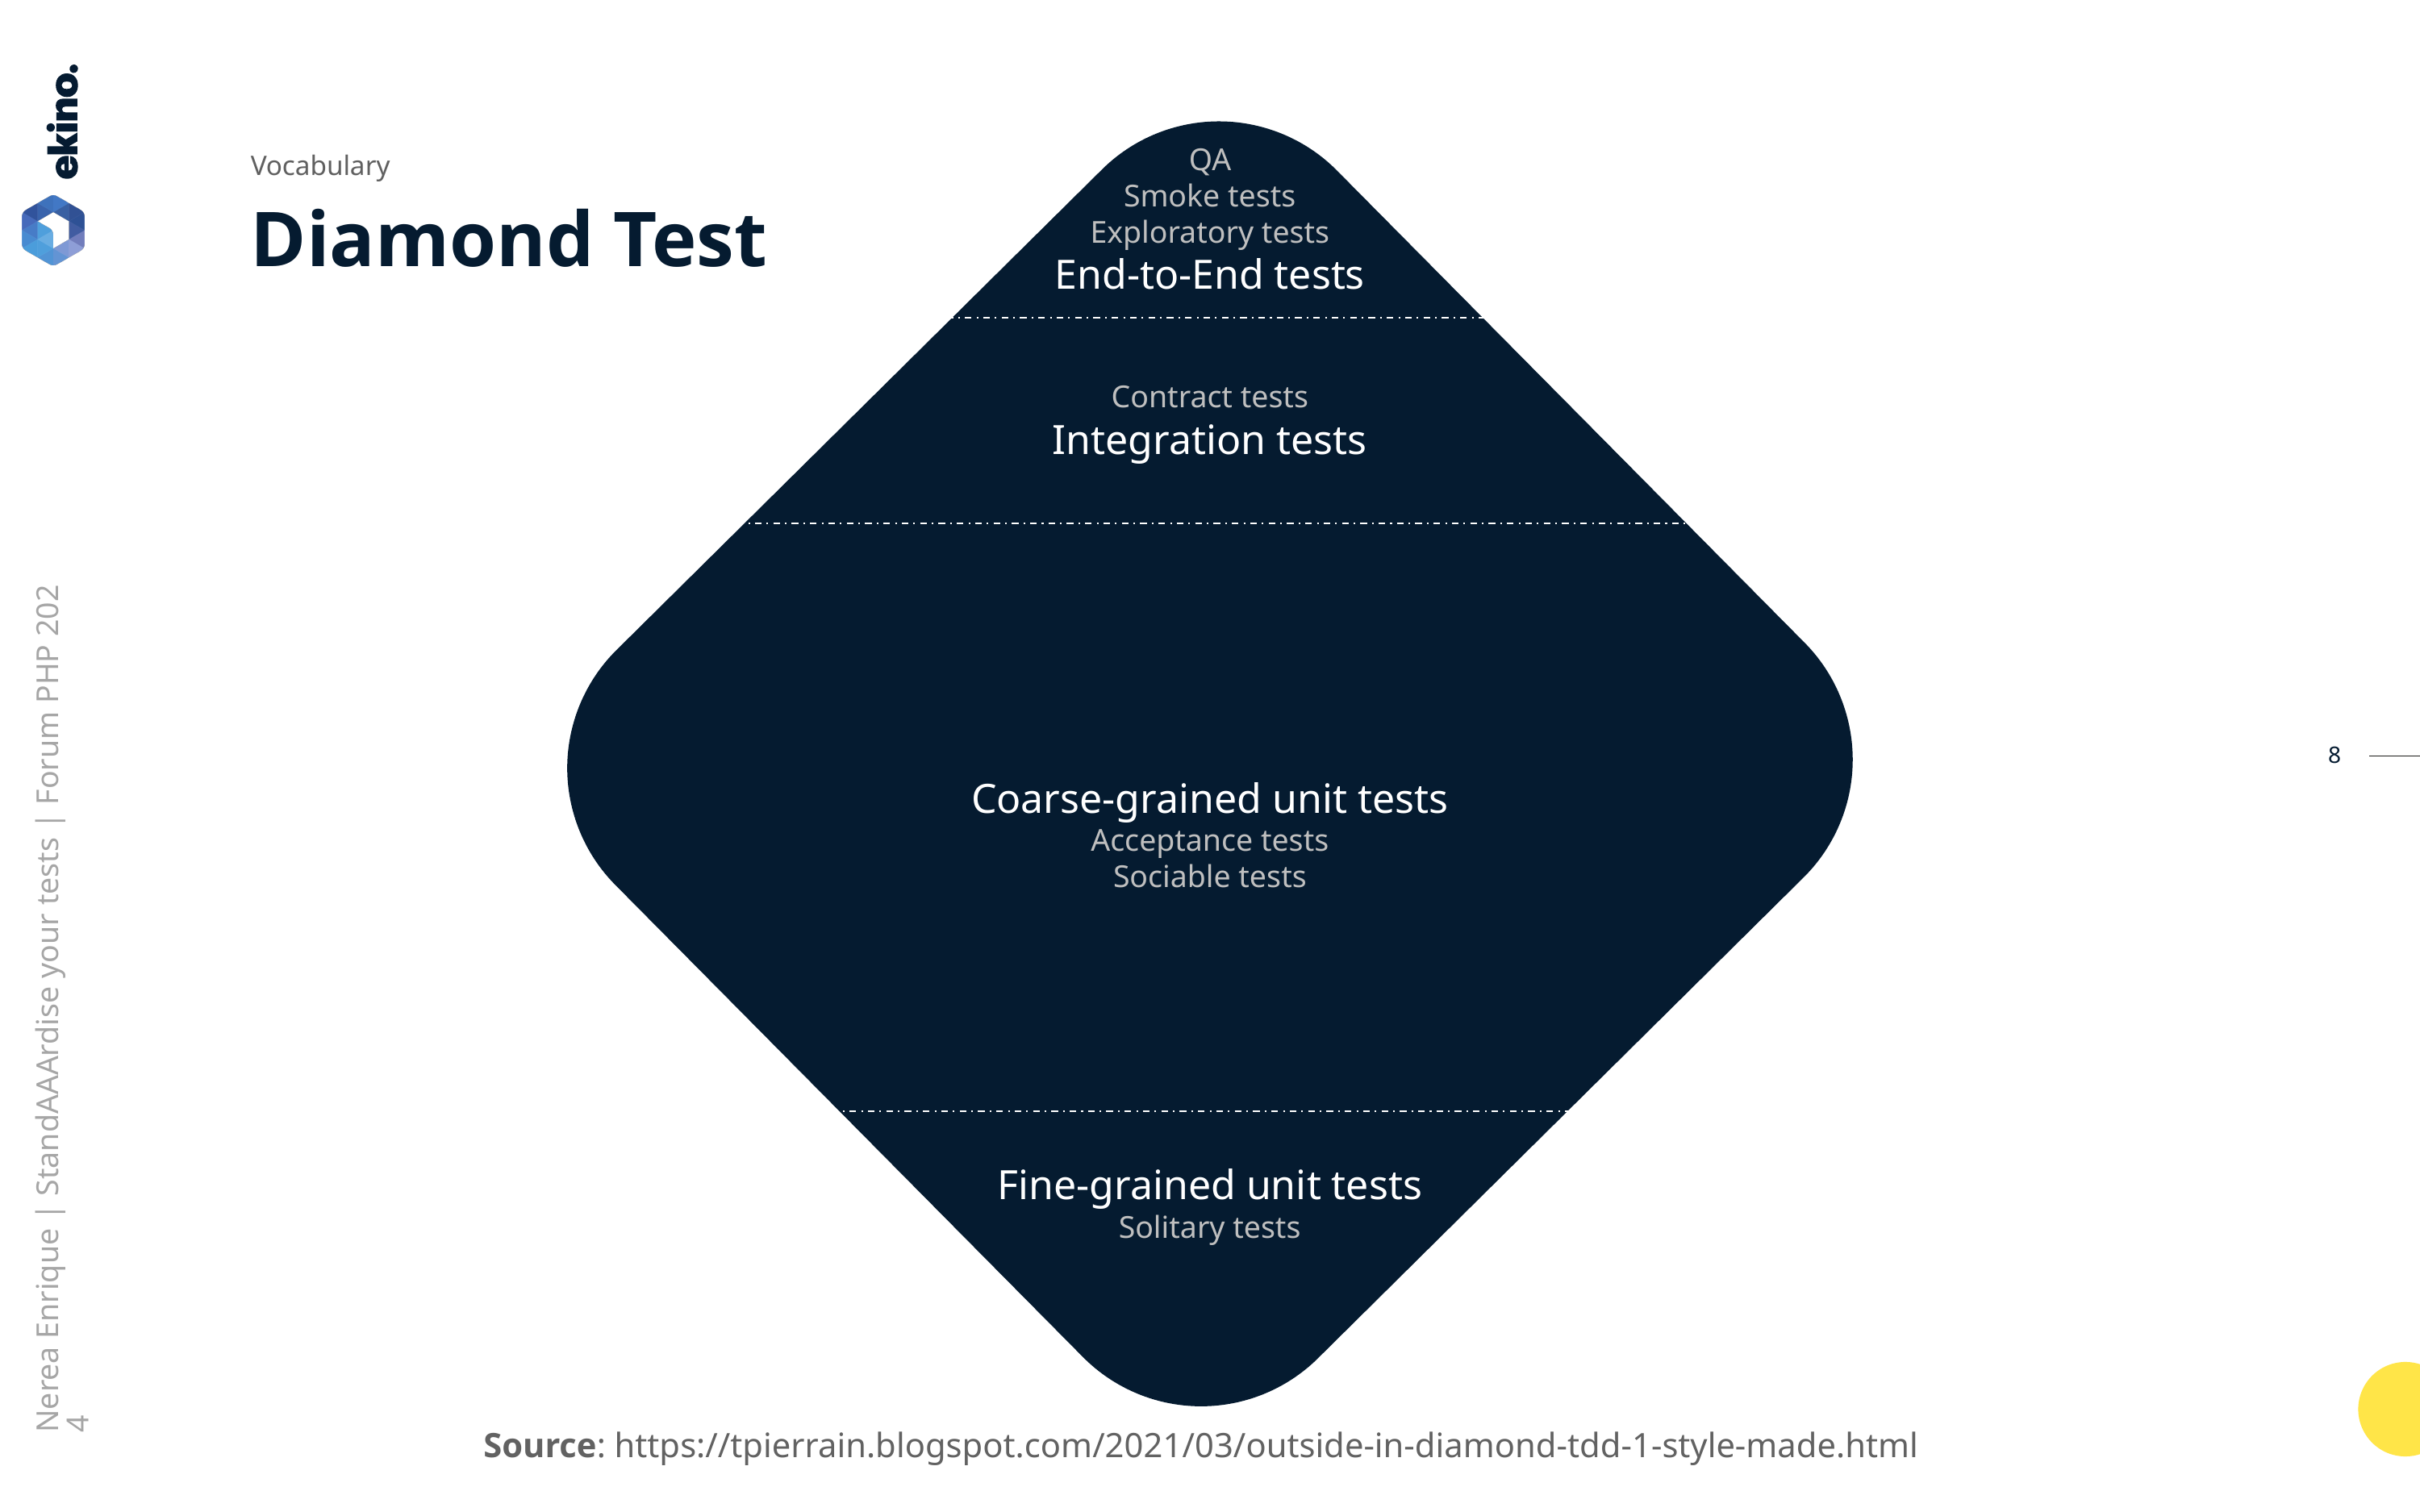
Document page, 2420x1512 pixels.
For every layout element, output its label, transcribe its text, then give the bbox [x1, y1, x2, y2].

list Vocabulary [250, 149, 600, 179]
text_box [566, 524, 1854, 1110]
slide_number 7 [2279, 715, 2354, 797]
text_box Source: https://tpierrain.blogspot.com/2021/03/outside-in-diamond-tdd-1-style-made.html [471, 1418, 1949, 1471]
text_box QA Smoke tests Exploratory tests End-to-End tests [894, 134, 1526, 339]
text_box Contract tests Integration tests [1041, 371, 1379, 469]
footer Nerea Enrique | StandAAArdise your tests | Forum PHP 2024 [22, 568, 102, 1445]
text_box [839, 1112, 1568, 1407]
title Diamond Test [250, 195, 928, 366]
text_box [1154, 120, 1285, 134]
text_box [743, 339, 1688, 523]
text_box Fine-grained unit tests Solitary tests [985, 1153, 1435, 1251]
picture [22, 195, 85, 265]
text_box Coarse-grained unit tests Acceptance tests Sociable tests [959, 767, 1461, 900]
